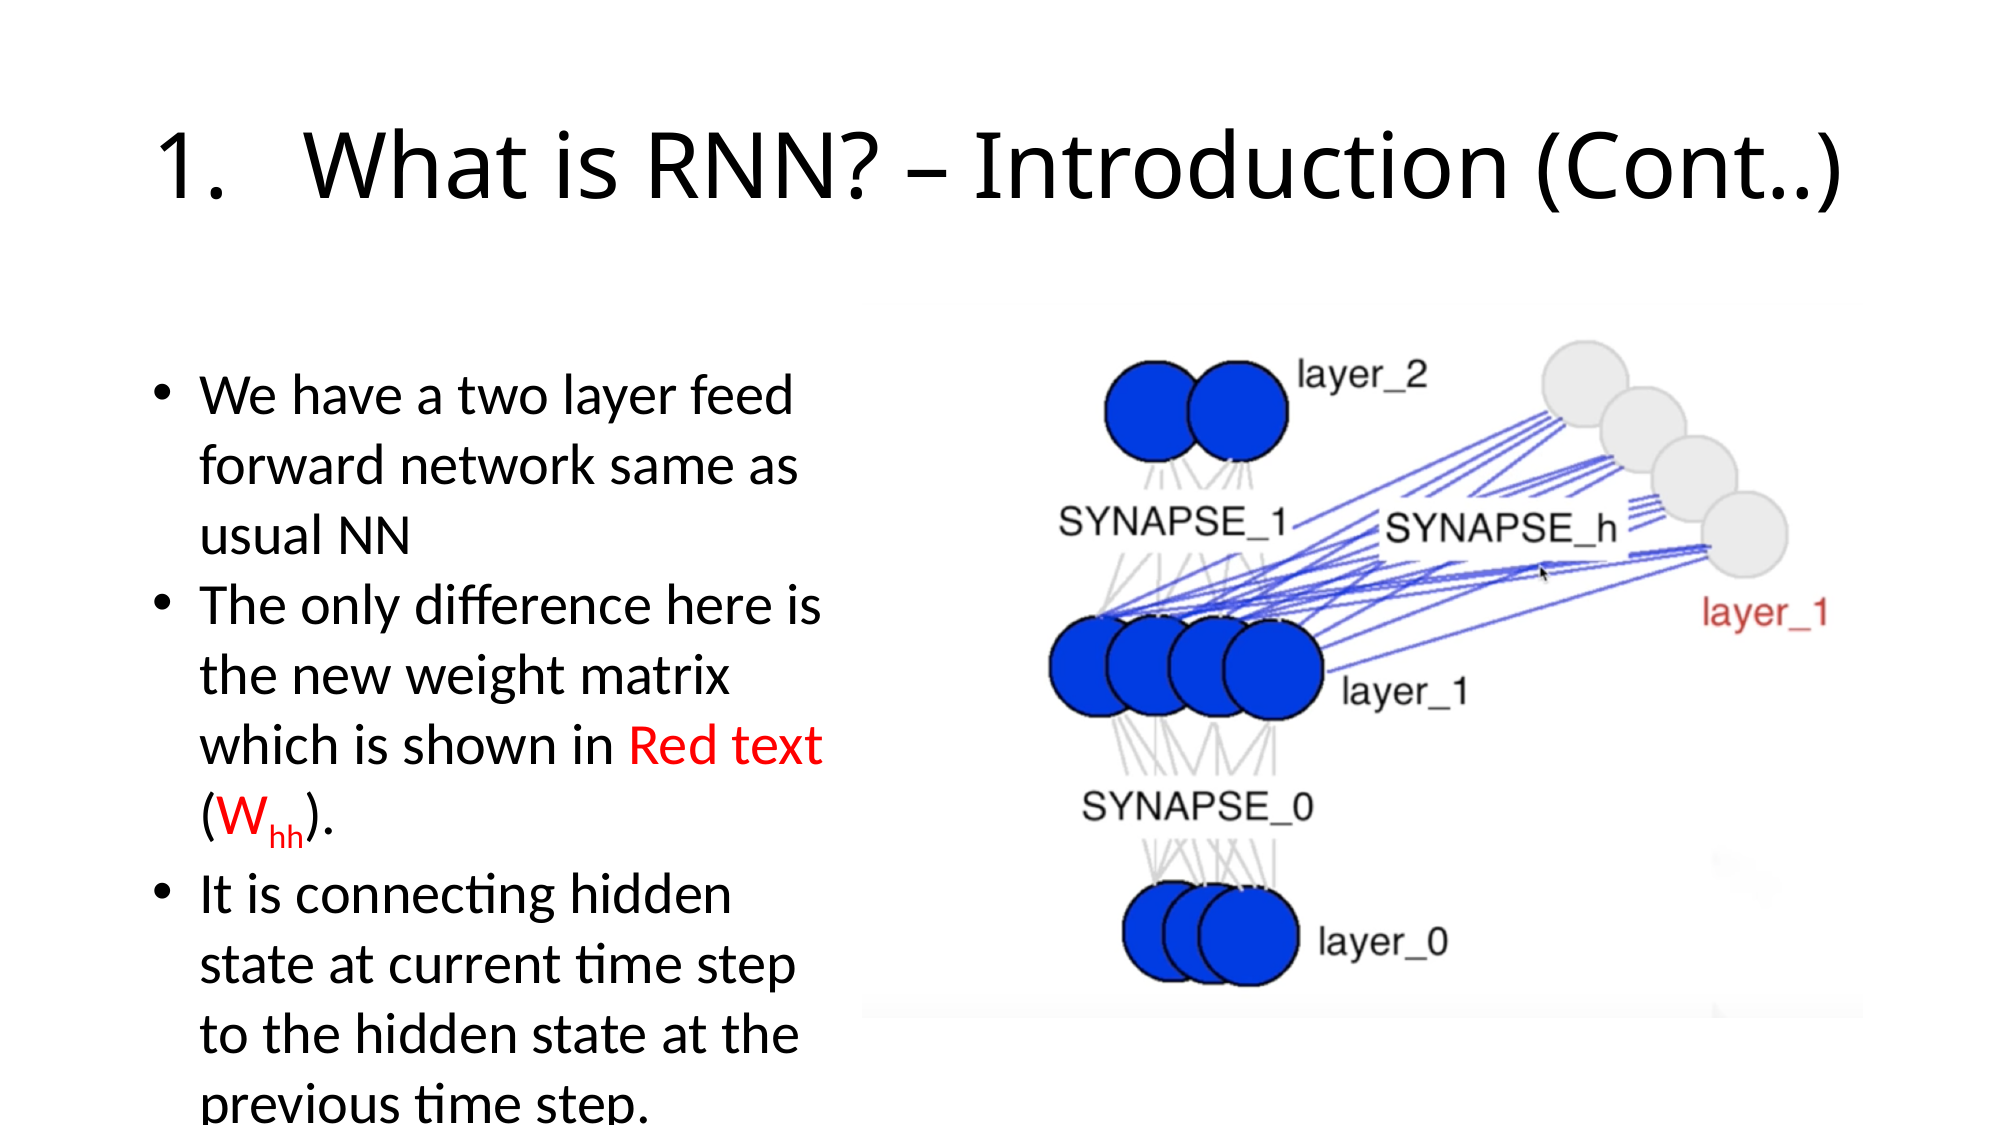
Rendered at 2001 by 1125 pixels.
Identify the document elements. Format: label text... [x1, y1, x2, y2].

title 1. What is RNN? – Introduction (Cont..) [137, 59, 1863, 278]
text_box We have a two layer feed forward network same as usual NN The only difference here is the new weight matrix which is shown in Red text (Whh). It is connecting hidden state at current time step to the hidden state at the previous time step. [137, 303, 863, 1125]
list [862, 303, 1863, 1018]
